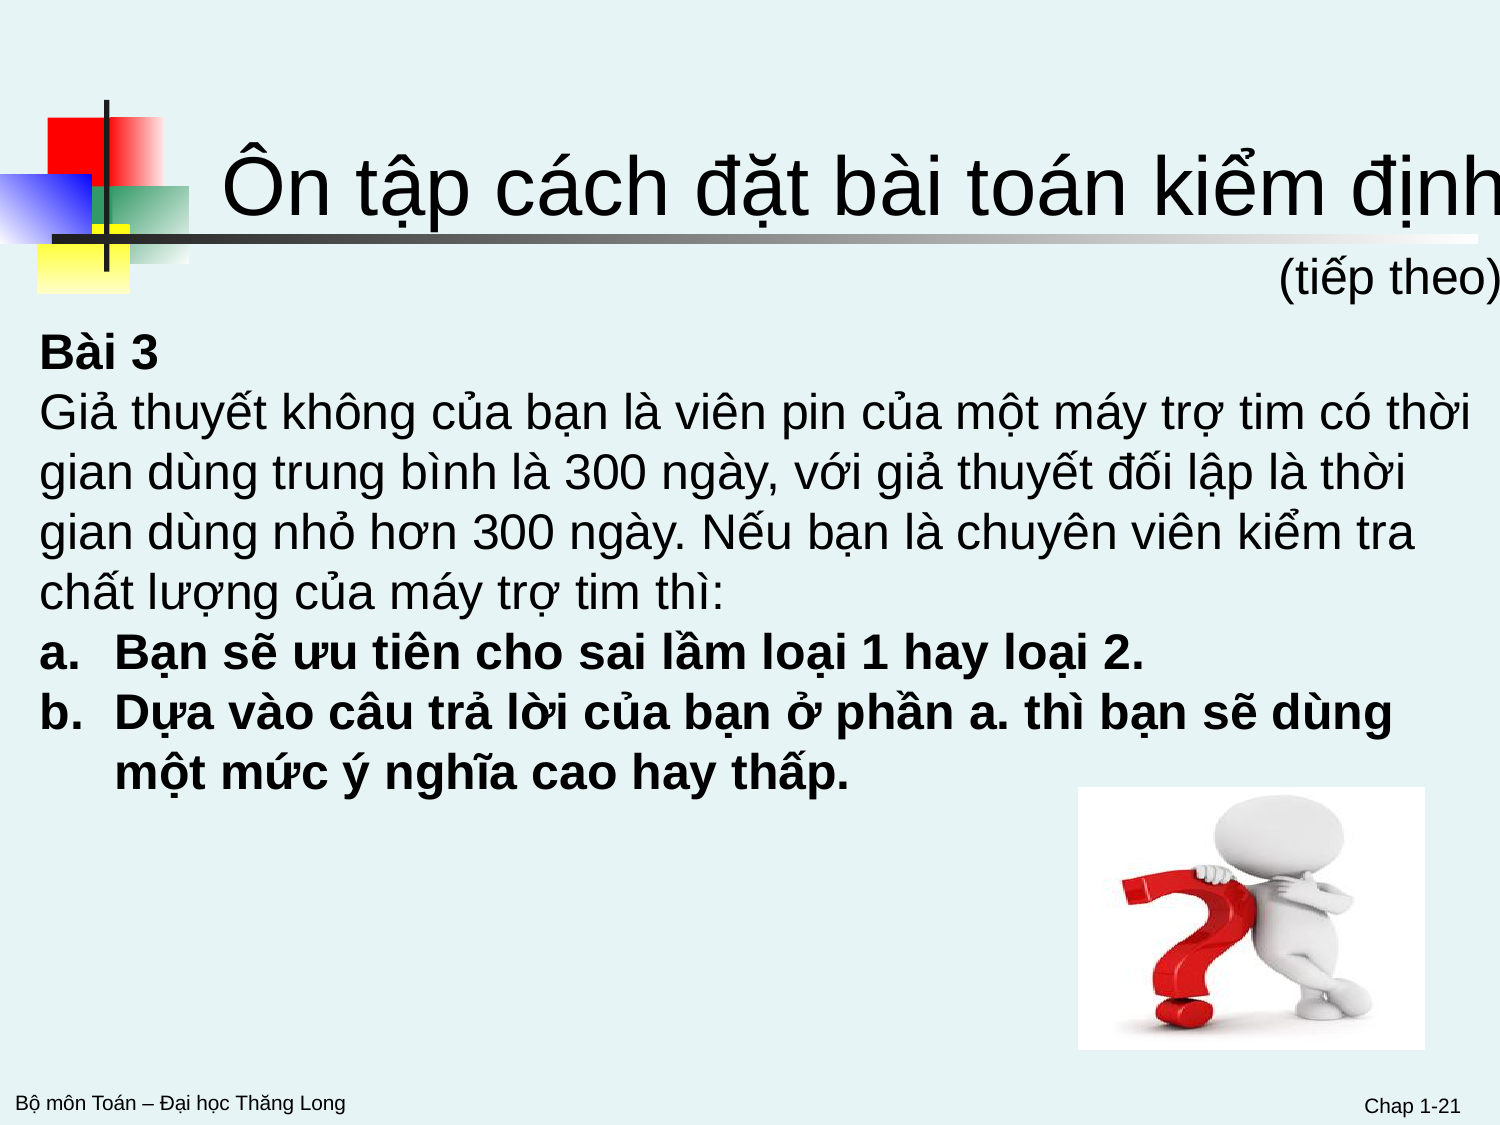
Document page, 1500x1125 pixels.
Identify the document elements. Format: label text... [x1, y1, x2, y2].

picture [1077, 787, 1426, 1051]
text_box Bài 3 Giả thuyết không của bạn là viên pin của một máy trợ tim có thời gian dùng trung bình là 300 ngày, với giả thuyết đối lập là thời gian dùng nhỏ hơn 300 ngày. Nếu bạn là chuyên viên kiểm tra chất lượng của máy trợ tim thì: Bạn sẽ ưu tiên cho sai lầm loại 1 hay loại 2. Dựa vào câu trả lời của bạn ở phần a. thì bạn sẽ dùng một mức ý nghĩa cao hay thấp. [24, 312, 1495, 808]
slide_number Chap 1-21 [1124, 1071, 1476, 1125]
text_box (tiếp theo) [1263, 237, 1500, 313]
text_box Ôn tập cách đặt bài toán kiểm định [207, 125, 1500, 240]
footer Bộ môn Toán – Đại học Thăng Long [0, 1082, 725, 1125]
